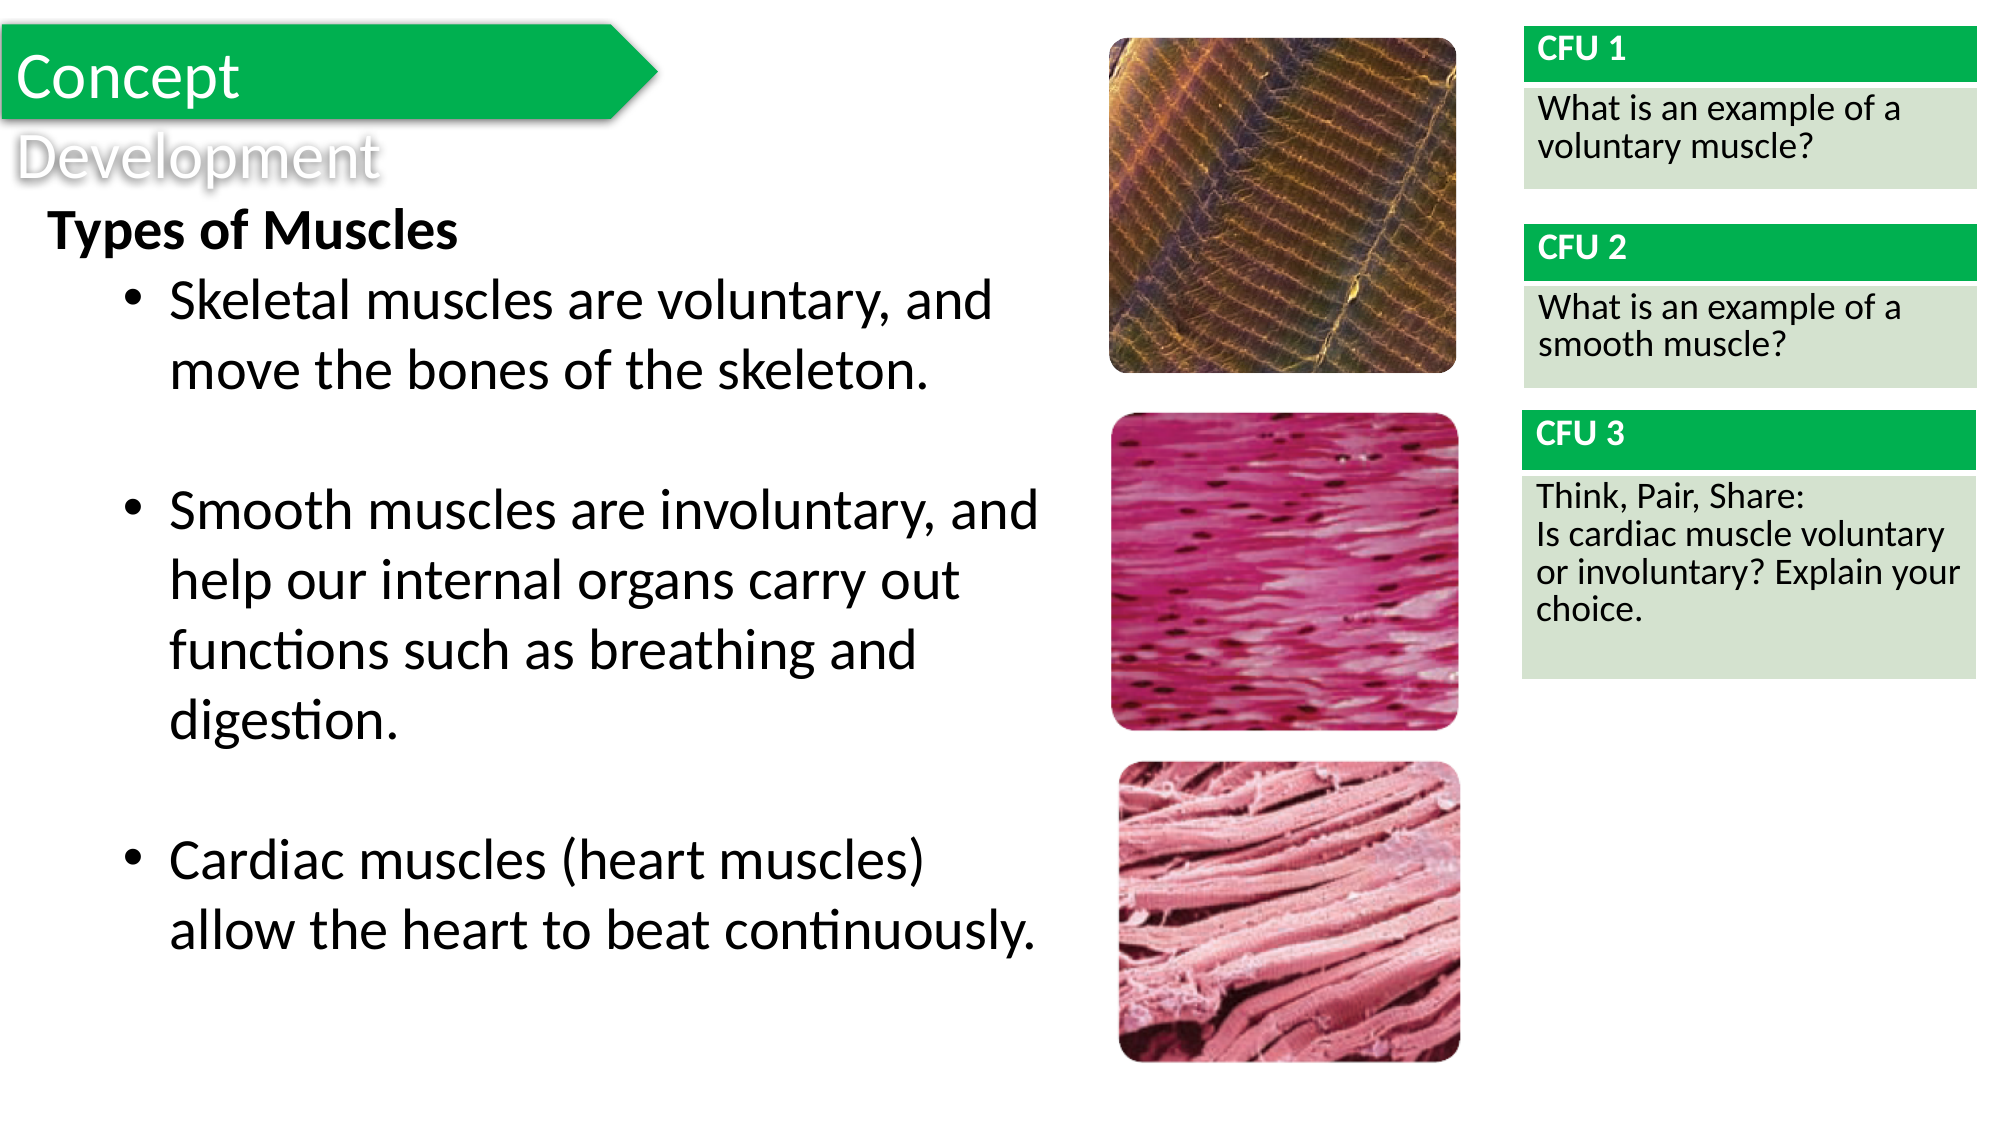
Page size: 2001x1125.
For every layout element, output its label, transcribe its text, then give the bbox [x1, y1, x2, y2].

table_cell What is an example of a voluntary muscle? [1524, 88, 1977, 189]
picture [1110, 409, 1464, 740]
text_box Types of Muscles Skeletal muscles are voluntary, and move the bones of the skeleton. Smooth muscles are involuntary, and help our internal organs carry out functions such as breathing and digestion. Cardiac muscles (heart muscles) allow the heart to beat continuously. [33, 184, 1075, 969]
table_cell What is an example of a smooth muscle? [1524, 286, 1977, 388]
table_cell Think, Pair, Share: Is cardiac muscle voluntary or involuntary? Explain your choice. [1522, 476, 1976, 679]
table_header CFU 2 [1524, 224, 1977, 281]
picture [1105, 33, 1460, 375]
table_header CFU 3 [1522, 410, 1976, 470]
table_header CFU 1 [1524, 26, 1977, 82]
picture [1113, 758, 1467, 1067]
text_box Concept Development [1, 24, 658, 119]
